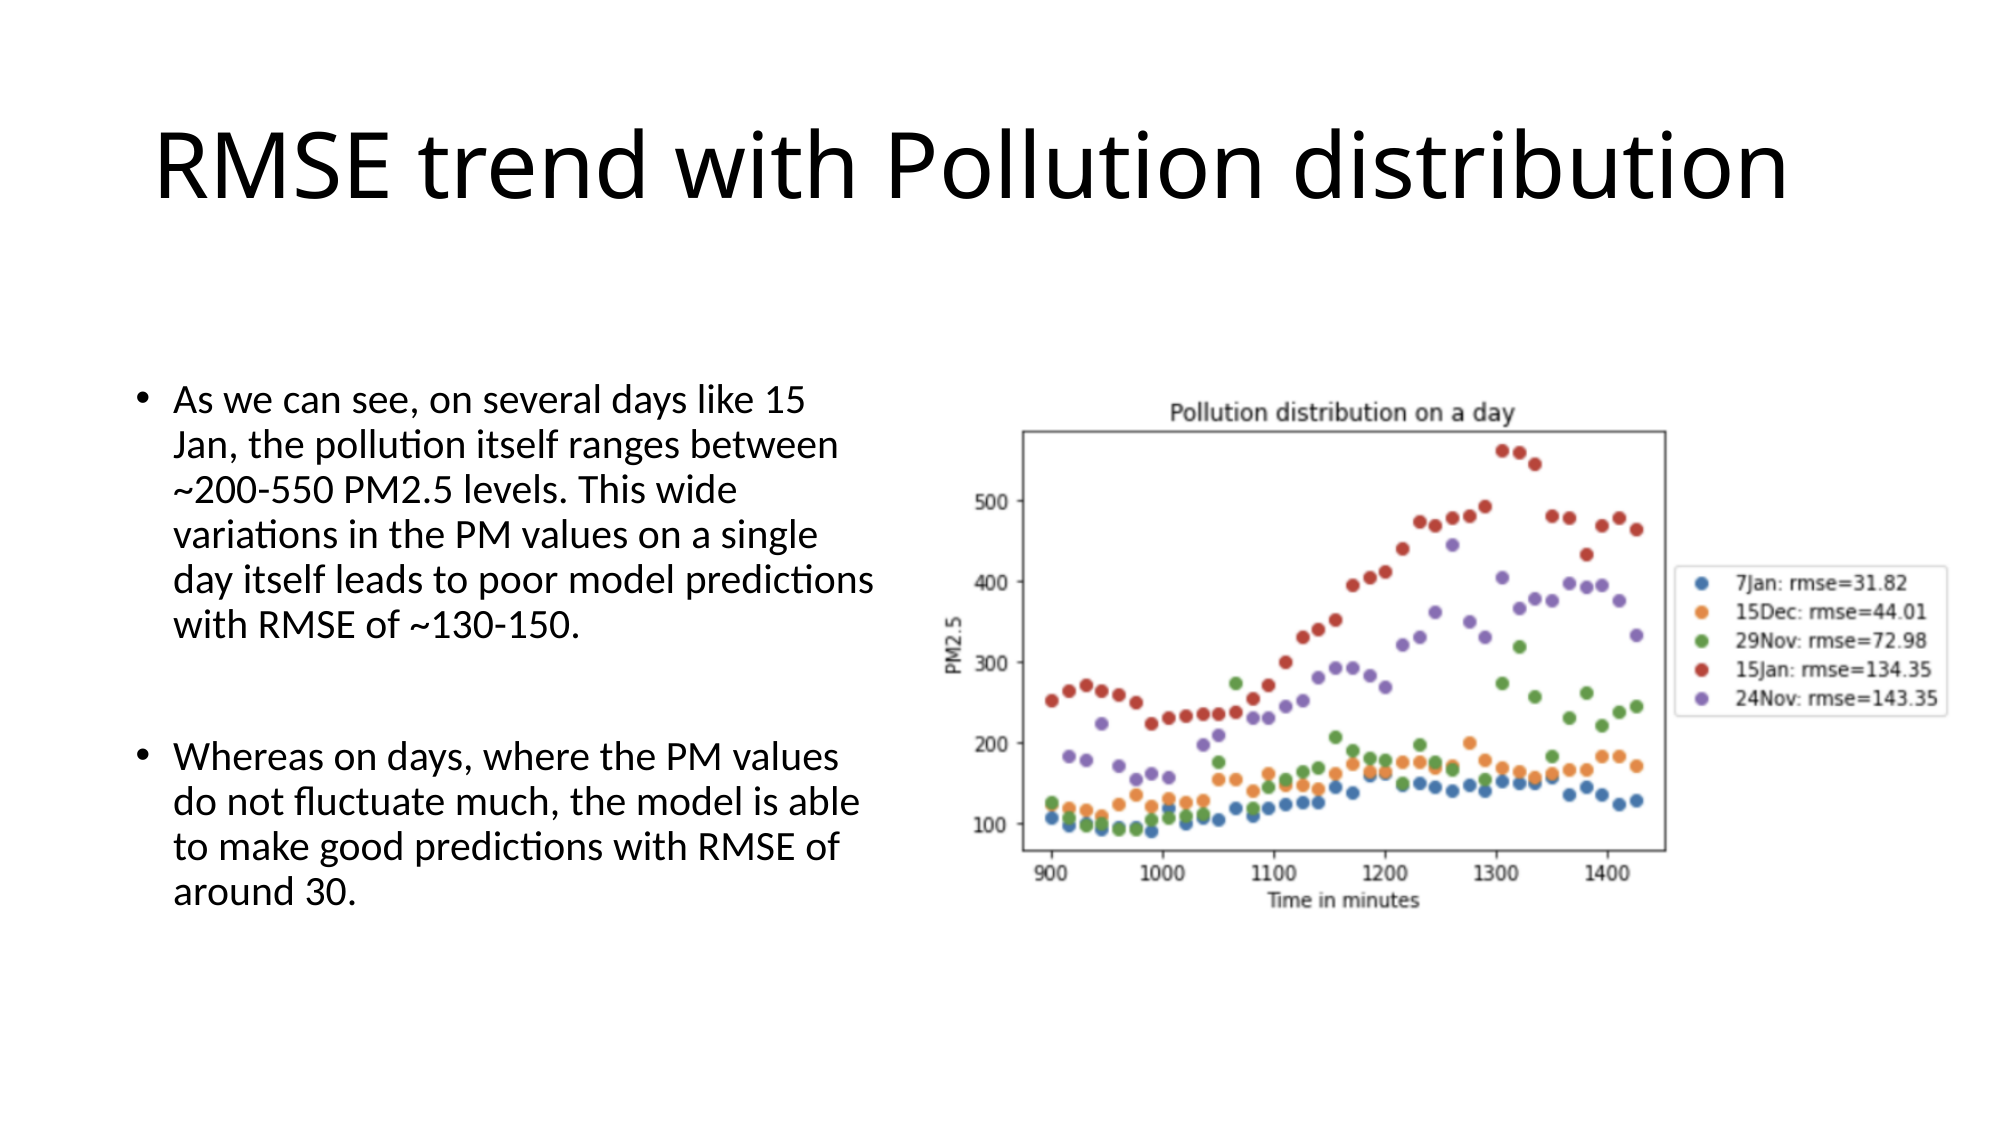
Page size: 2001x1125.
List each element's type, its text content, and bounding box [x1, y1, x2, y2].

picture [929, 386, 1955, 932]
list As we can see, on several days like 15 Jan, the pollution itself ranges between ~200-550 PM2.5 levels. This wide variations in the PM values on a single day itself leads to poor model predictions with RMSE of ~130-150. Whereas on days, where the PM values do not fluctuate much, the model is able to make good predictions with RMSE of around 30. [120, 370, 894, 1016]
title RMSE trend with Pollution distribution [137, 59, 1863, 278]
